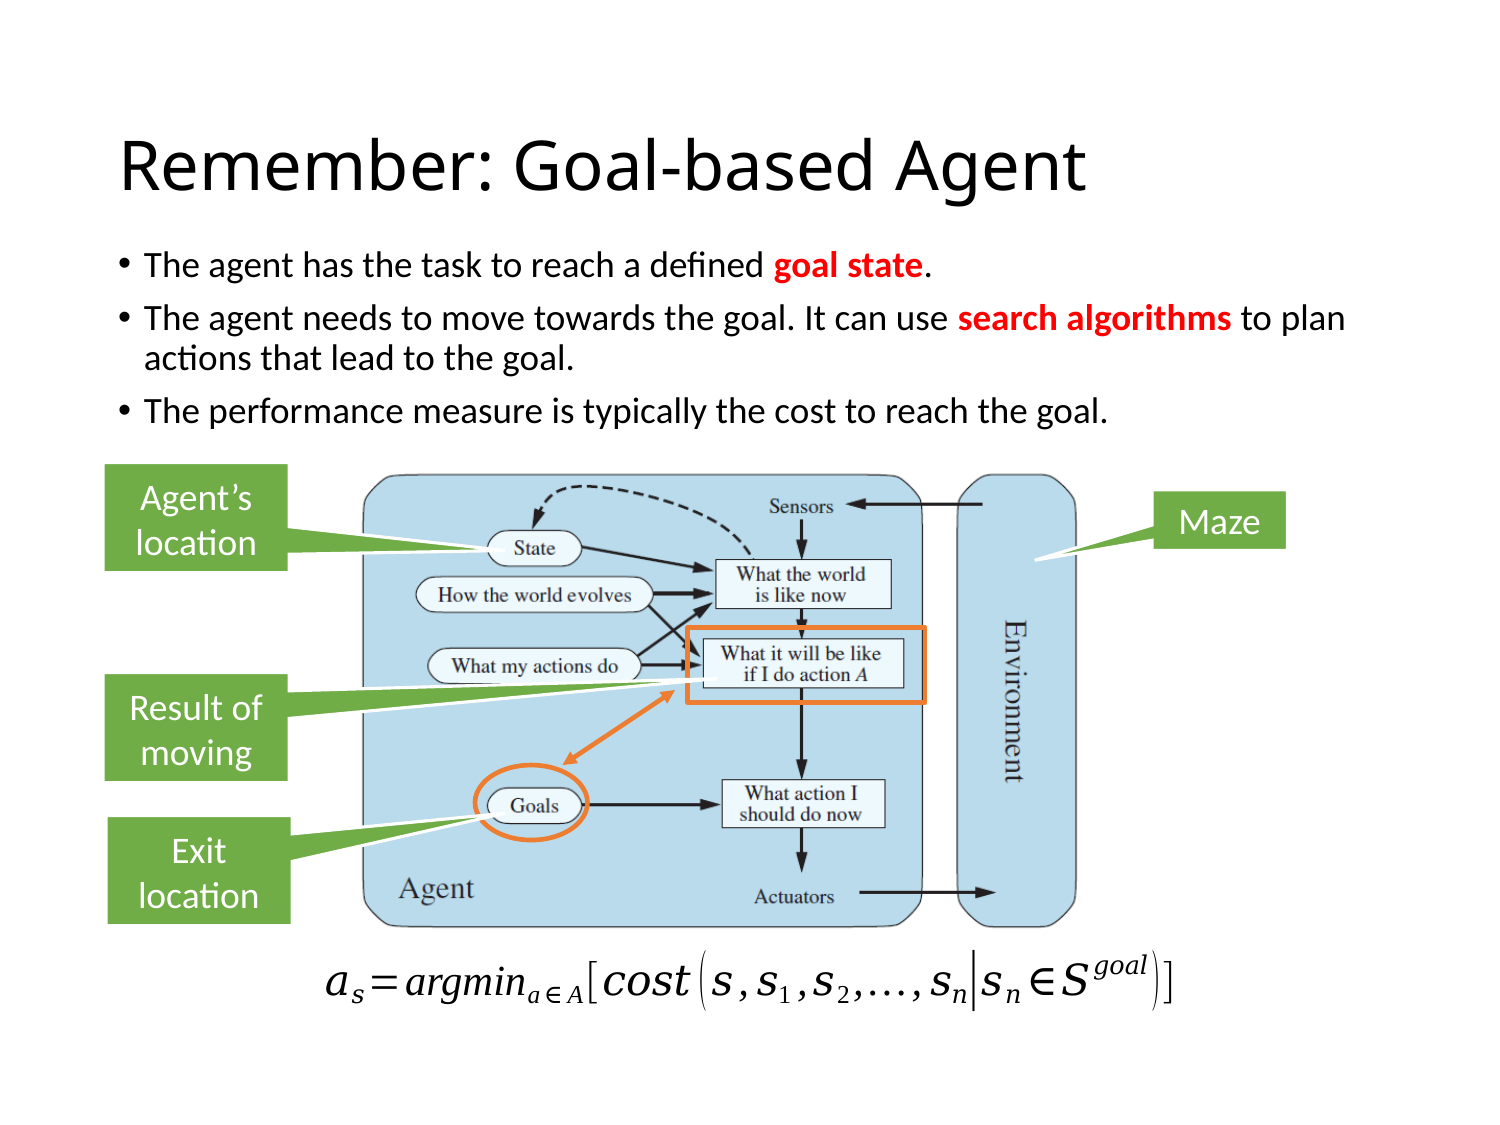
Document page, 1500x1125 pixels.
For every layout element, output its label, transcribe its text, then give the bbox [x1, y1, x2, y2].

text_box Exit location [104, 813, 346, 928]
text_box Agent’s location [101, 460, 346, 575]
text_box Result of moving [101, 670, 346, 785]
title Remember: Goal-based Agent [103, 59, 1397, 237]
list The agent has the task to reach a defined goal state. The agent needs to move towards the goal. It can use search algorithms to plan actions that lead to the goal. The performance measure is typically the cost to reach the goal. [103, 237, 1397, 441]
picture [346, 462, 1088, 943]
text_box Maze [1088, 488, 1290, 553]
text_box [562, 690, 675, 766]
